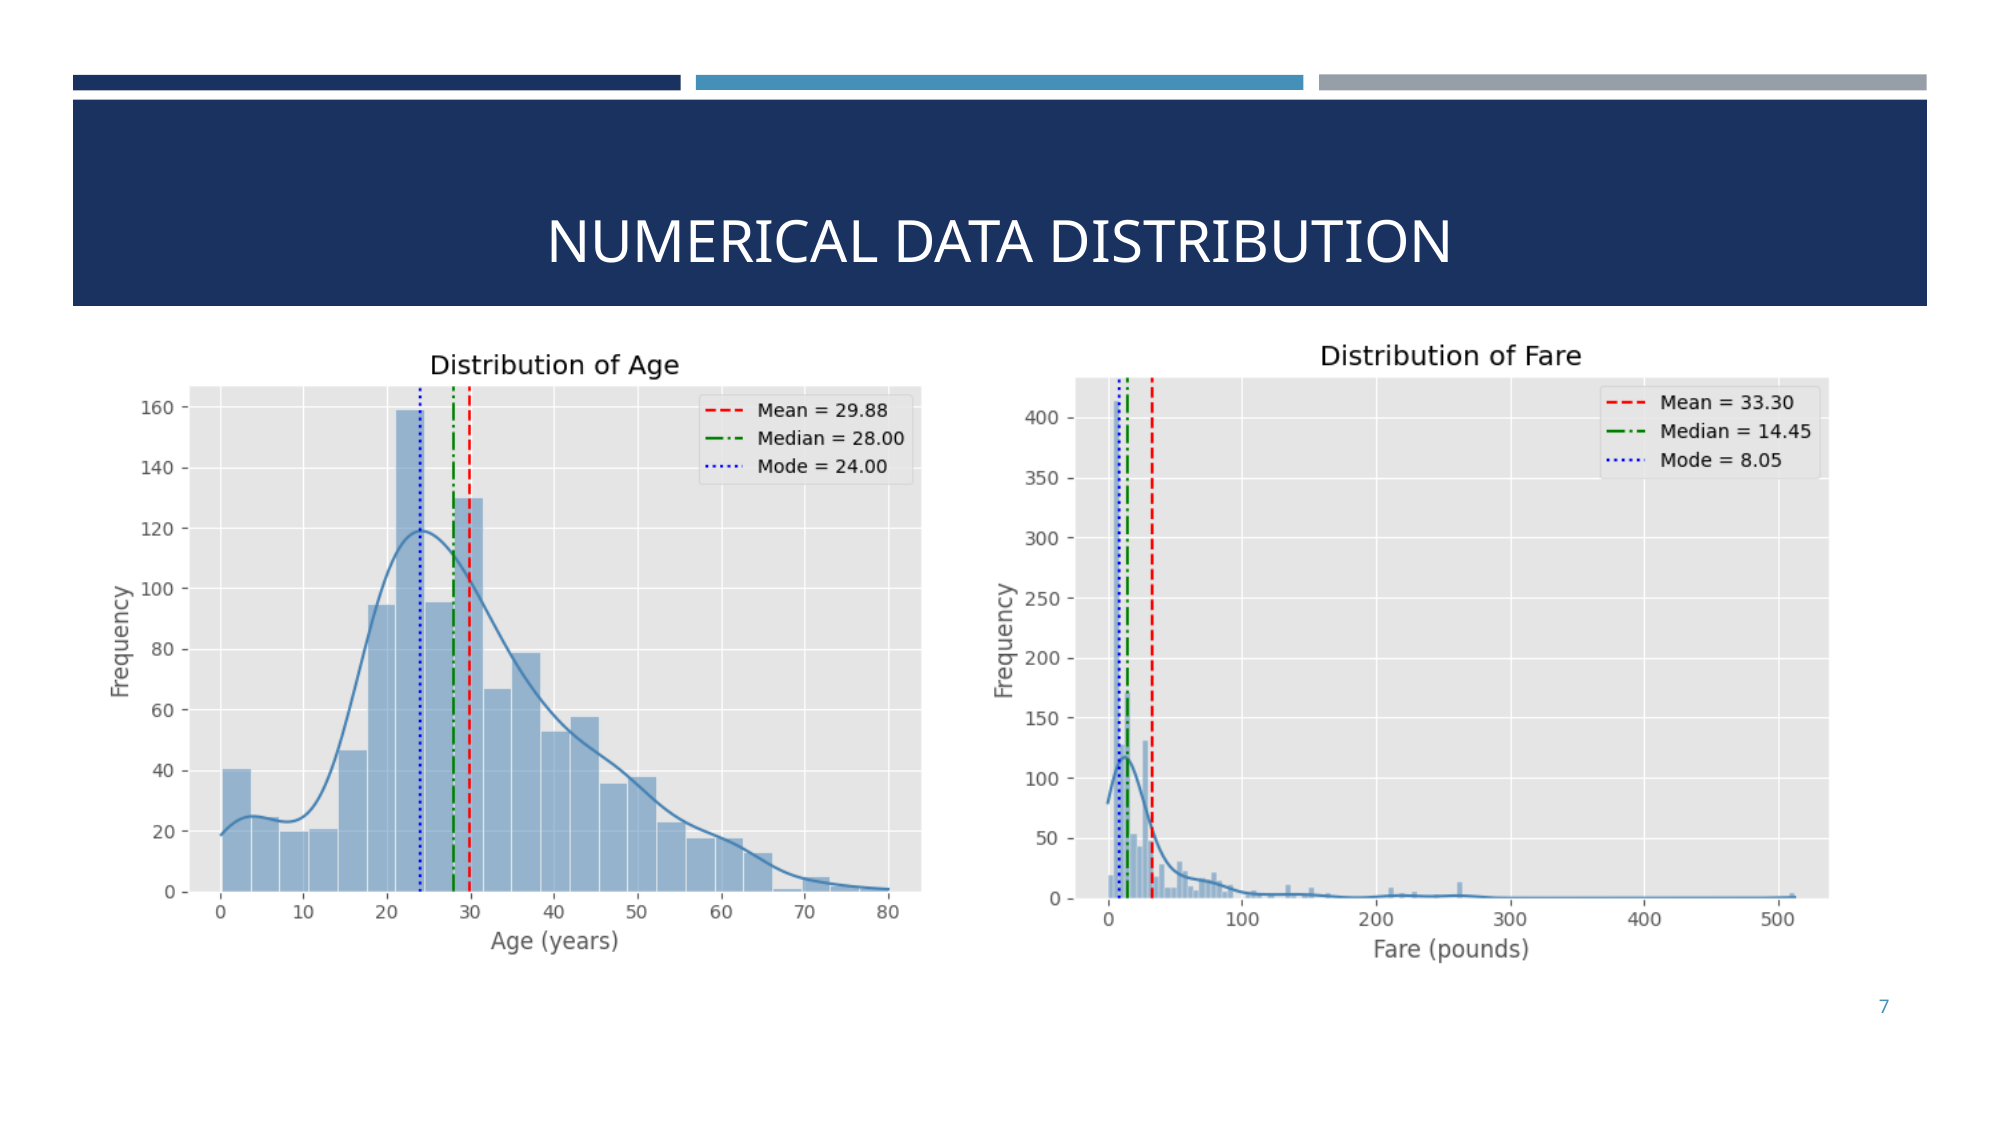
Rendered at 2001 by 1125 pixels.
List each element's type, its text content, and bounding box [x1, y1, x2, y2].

title NUMERICAL DATA DISTRIBUTION [95, 119, 1905, 282]
slide_number ‹#› [1732, 977, 1905, 1037]
picture [977, 331, 1844, 978]
picture [95, 341, 935, 968]
